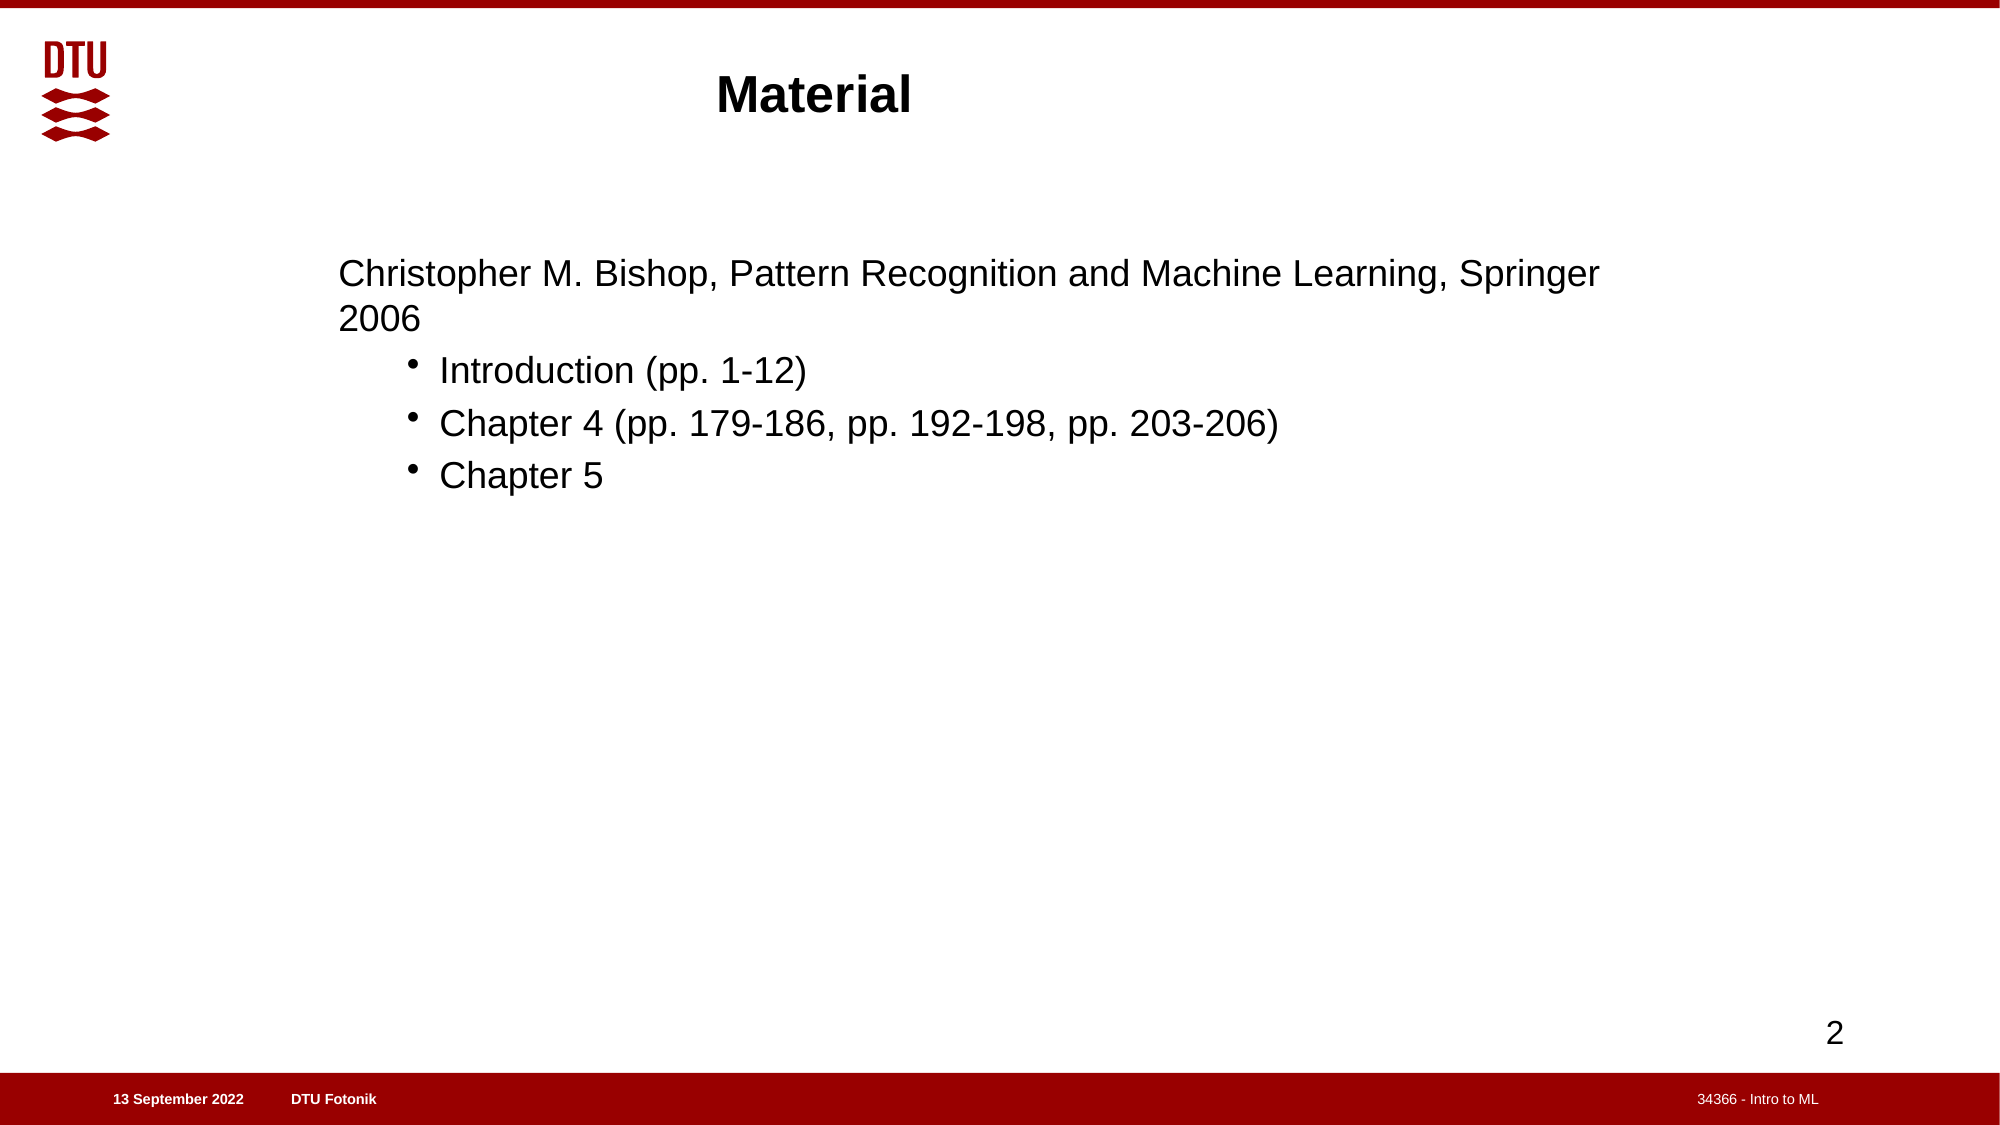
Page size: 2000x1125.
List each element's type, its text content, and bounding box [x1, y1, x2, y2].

text_box 2 [1825, 1011, 1886, 1052]
list Christopher M. Bishop, Pattern Recognition and Machine Learning, Springer 2006 Introduction (pp. 1-12) Chapter 4 (pp. 179-186, pp. 192-198, pp. 203-206) Chapter 5 [338, 196, 1614, 946]
title Material [716, 54, 941, 124]
